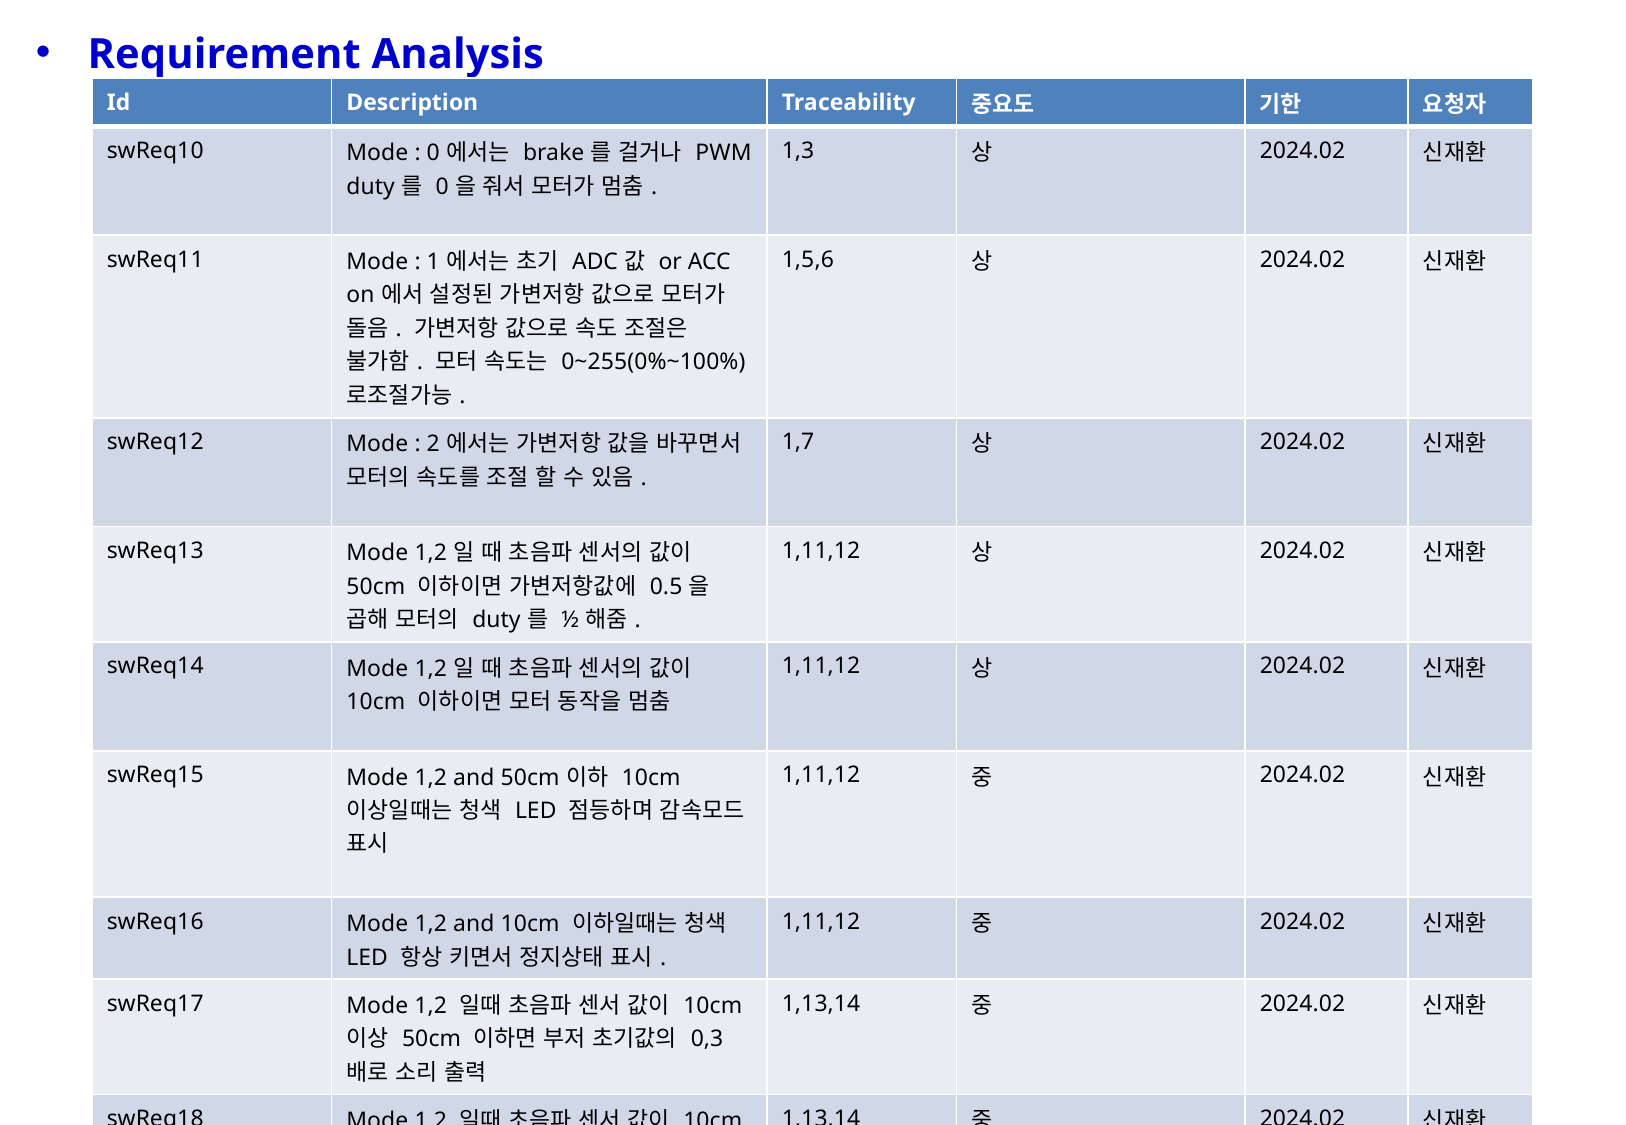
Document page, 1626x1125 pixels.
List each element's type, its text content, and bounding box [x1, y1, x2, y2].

table_cell 2024.02 [1246, 980, 1407, 1094]
table_cell swReq15 [93, 752, 331, 896]
table_cell 신재환 [1409, 419, 1532, 526]
table_cell 1,13,14 [768, 1095, 956, 1125]
table_cell 1,11,12 [768, 643, 956, 750]
table_cell 1,13,14 [768, 980, 956, 1094]
table_header 요청자 [1409, 79, 1532, 124]
table_cell Mode : 0에서는 brake를 걸거나 PWM duty를 0을 줘서 모터가 멈춤. [332, 129, 766, 234]
table_cell swReq11 [93, 236, 331, 417]
table_cell 상 [957, 419, 1244, 526]
table_cell 1,11,12 [768, 527, 956, 641]
table_header 기한 [1246, 79, 1407, 124]
table_cell swReq10 [93, 129, 331, 234]
table_cell 2024.02 [1246, 129, 1407, 234]
table_cell 1,11,12 [768, 898, 956, 978]
table_cell 1,7 [768, 419, 956, 526]
table_cell 신재환 [1409, 129, 1532, 234]
table_header Id [93, 79, 331, 124]
table_cell swReq13 [93, 527, 331, 641]
table_cell 중 [957, 898, 1244, 978]
table_cell Mode 1,2 and 50cm이하 10cm 이상일때는 청색 LED 점등하며 감속모드 표시 [332, 752, 766, 896]
table_cell 중 [957, 980, 1244, 1094]
table_cell 2024.02 [1246, 236, 1407, 417]
table_cell 상 [957, 527, 1244, 641]
table_header 중요도 [957, 79, 1244, 124]
table_cell 1,5,6 [768, 236, 956, 417]
table_cell swReq18 [93, 1095, 331, 1125]
table_cell 중 [957, 752, 1244, 896]
table_cell 2024.02 [1246, 752, 1407, 896]
table_cell 신재환 [1409, 752, 1532, 896]
table_cell 신재환 [1409, 643, 1532, 750]
table_header Traceability [768, 79, 956, 124]
table_cell 1,11,12 [768, 752, 956, 896]
table_cell swReq16 [93, 898, 331, 978]
table_cell Mode 1,2 and 10cm 이하일때는 청색 LED 항상 키면서 정지상태 표시. [332, 898, 766, 978]
table_cell Mode : 1에서는 초기 ADC값 or ACC on에서 설정된 가변저항 값으로 모터가 돌음. 가변저항 값으로 속도 조절은 불가함. 모터 속도는 0~255(0%~100%)로조절가능. [332, 236, 766, 417]
table_cell 신재환 [1409, 236, 1532, 417]
table_cell 2024.02 [1246, 1095, 1407, 1125]
table_cell Mode 1,2일 때 초음파 센서의 값이 10cm 이하이면 모터 동작을 멈춤 [332, 643, 766, 750]
table_cell Mode : 2에서는 가변저항 값을 바꾸면서 모터의 속도를 조절 할 수 있음. [332, 419, 766, 526]
table_cell 2024.02 [1246, 643, 1407, 750]
table_cell 1,3 [768, 129, 956, 234]
table_cell Mode 1,2 일때 초음파 센서 값이 10cm 이하이면 부저 초기값으로 소리 출력 [332, 1095, 766, 1125]
table_cell swReq14 [93, 643, 331, 750]
table_cell 2024.02 [1246, 898, 1407, 978]
table_cell 2024.02 [1246, 419, 1407, 526]
table_cell 상 [957, 643, 1244, 750]
table_cell 중 [957, 1095, 1244, 1125]
table_cell 신재환 [1409, 1095, 1532, 1125]
table_cell 상 [957, 129, 1244, 234]
table_cell 상 [957, 236, 1244, 417]
table_cell 신재환 [1409, 898, 1532, 978]
table_cell 신재환 [1409, 980, 1532, 1094]
table_cell Mode 1,2일 때 초음파 센서의 값이 50cm 이하이면 가변저항값에 0.5을 곱해 모터의 duty를 ½해줌. [332, 527, 766, 641]
table_cell swReq12 [93, 419, 331, 526]
table_header Description [332, 79, 766, 124]
table_cell Mode 1,2 일때 초음파 센서 값이 10cm 이상 50cm 이하면 부저 초기값의 0,3배로 소리 출력 [332, 980, 766, 1094]
table_cell 2024.02 [1246, 527, 1407, 641]
table_cell 신재환 [1409, 527, 1532, 641]
table_cell swReq17 [93, 980, 331, 1094]
list Requirement Analysis [21, 19, 1001, 79]
